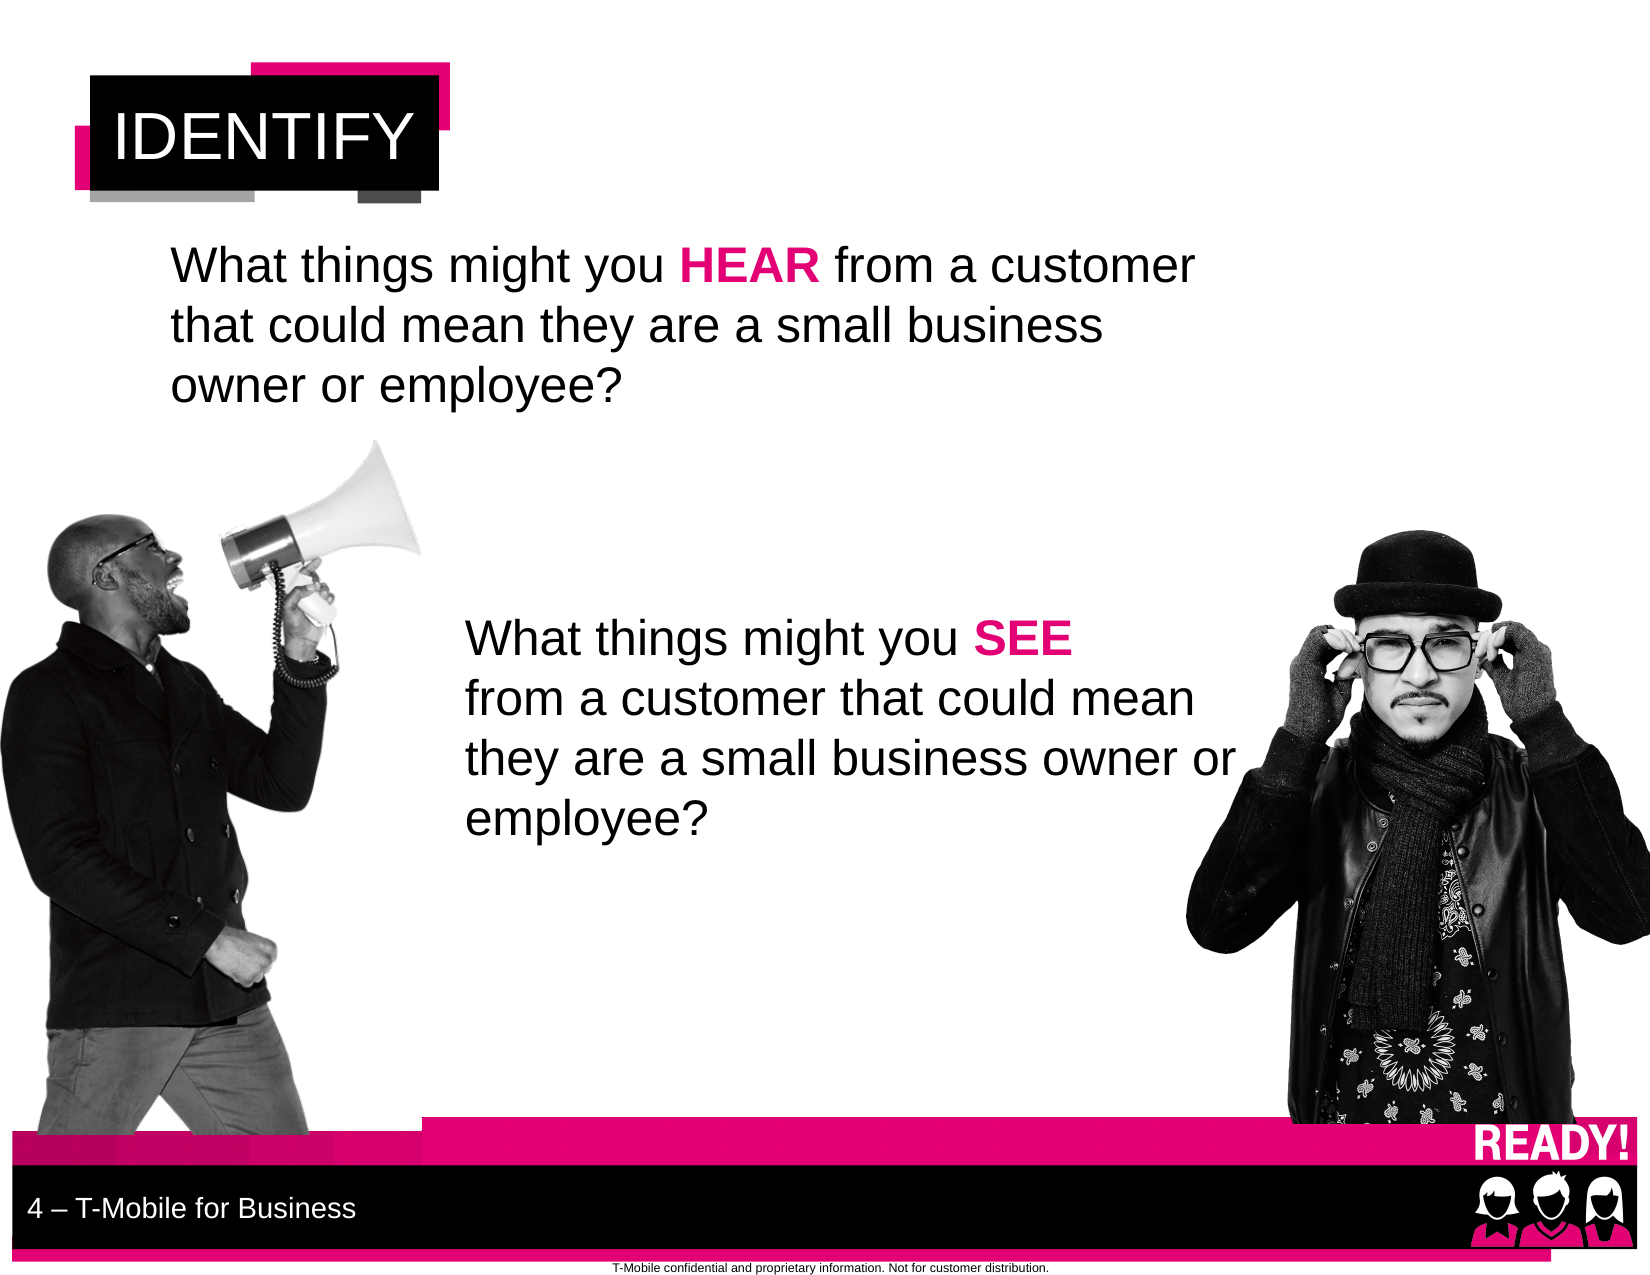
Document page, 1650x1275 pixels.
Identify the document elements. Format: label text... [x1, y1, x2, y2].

picture [1186, 530, 1650, 1126]
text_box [12, 1104, 1646, 1275]
text_box What things might you SEE from a customer that could mean they are a small business owner or employee? [450, 598, 1186, 854]
text_box What things might you HEAR from a customer that could mean they are a small business owner or employee? [155, 224, 1213, 530]
picture [0, 439, 422, 1135]
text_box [74, 62, 451, 204]
